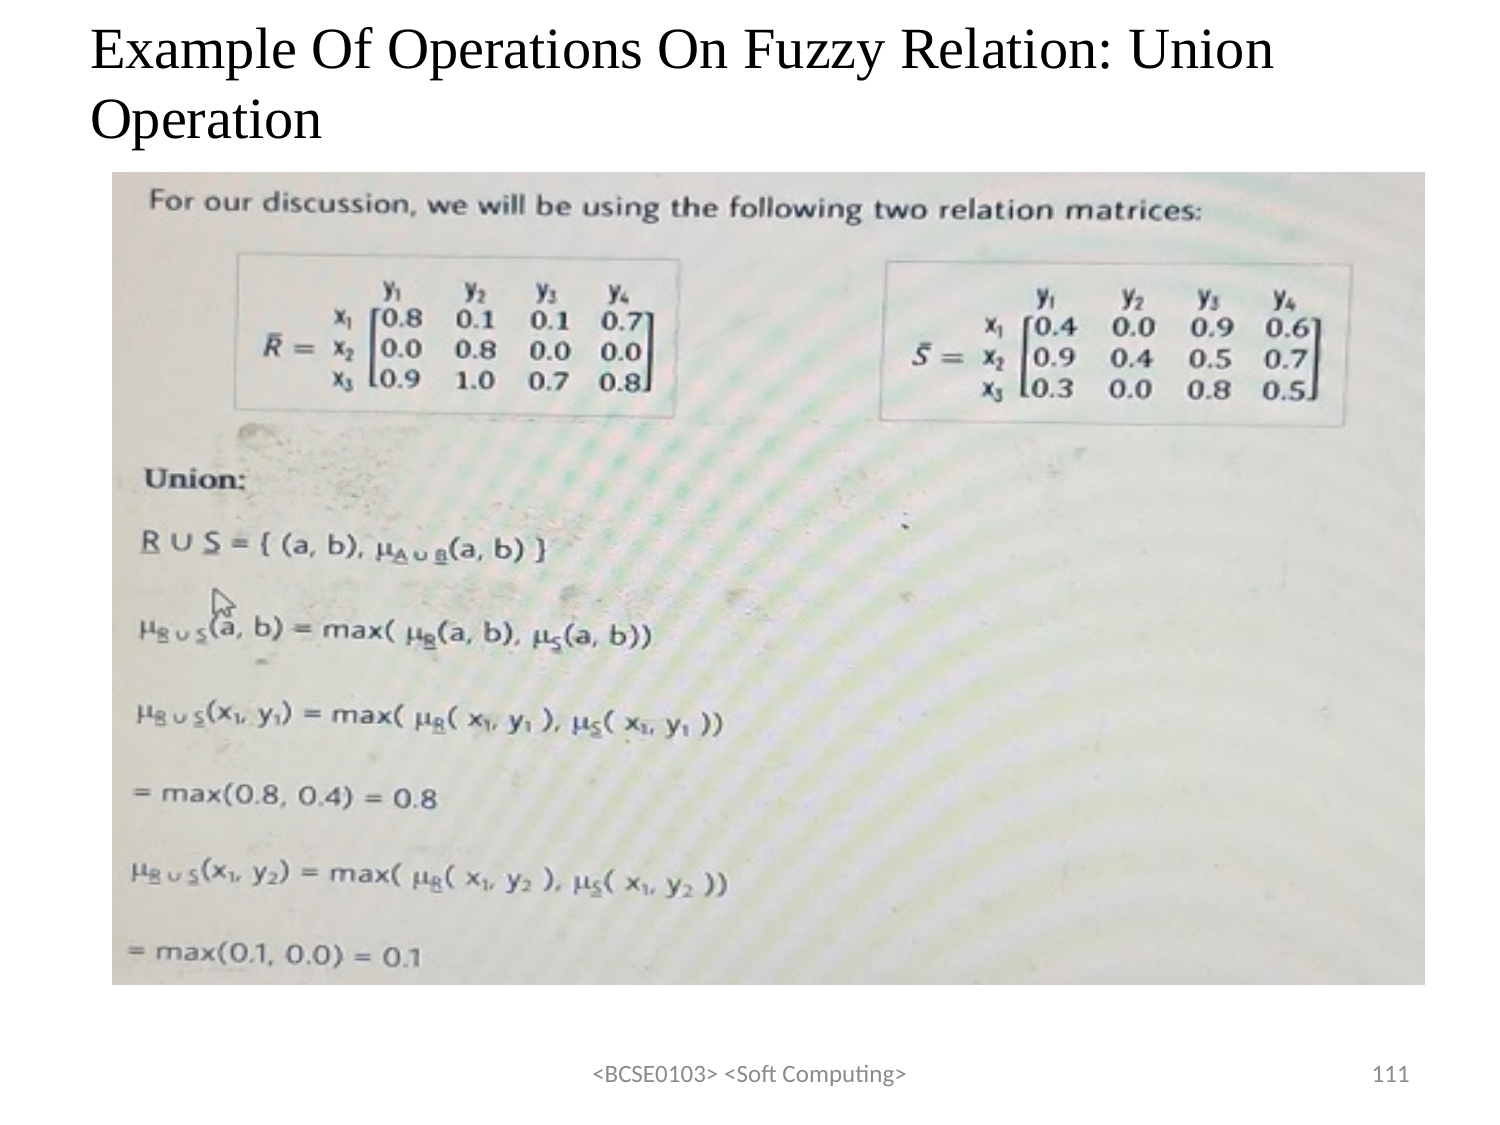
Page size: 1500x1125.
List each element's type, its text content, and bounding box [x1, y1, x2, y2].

slide_number 111 [1074, 1042, 1425, 1103]
title Example Of Operations On Fuzzy Relation: Union Operation [75, 16, 1425, 144]
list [111, 172, 1426, 985]
footer <BCSE0103> <Soft Computing> [512, 1042, 988, 1103]
